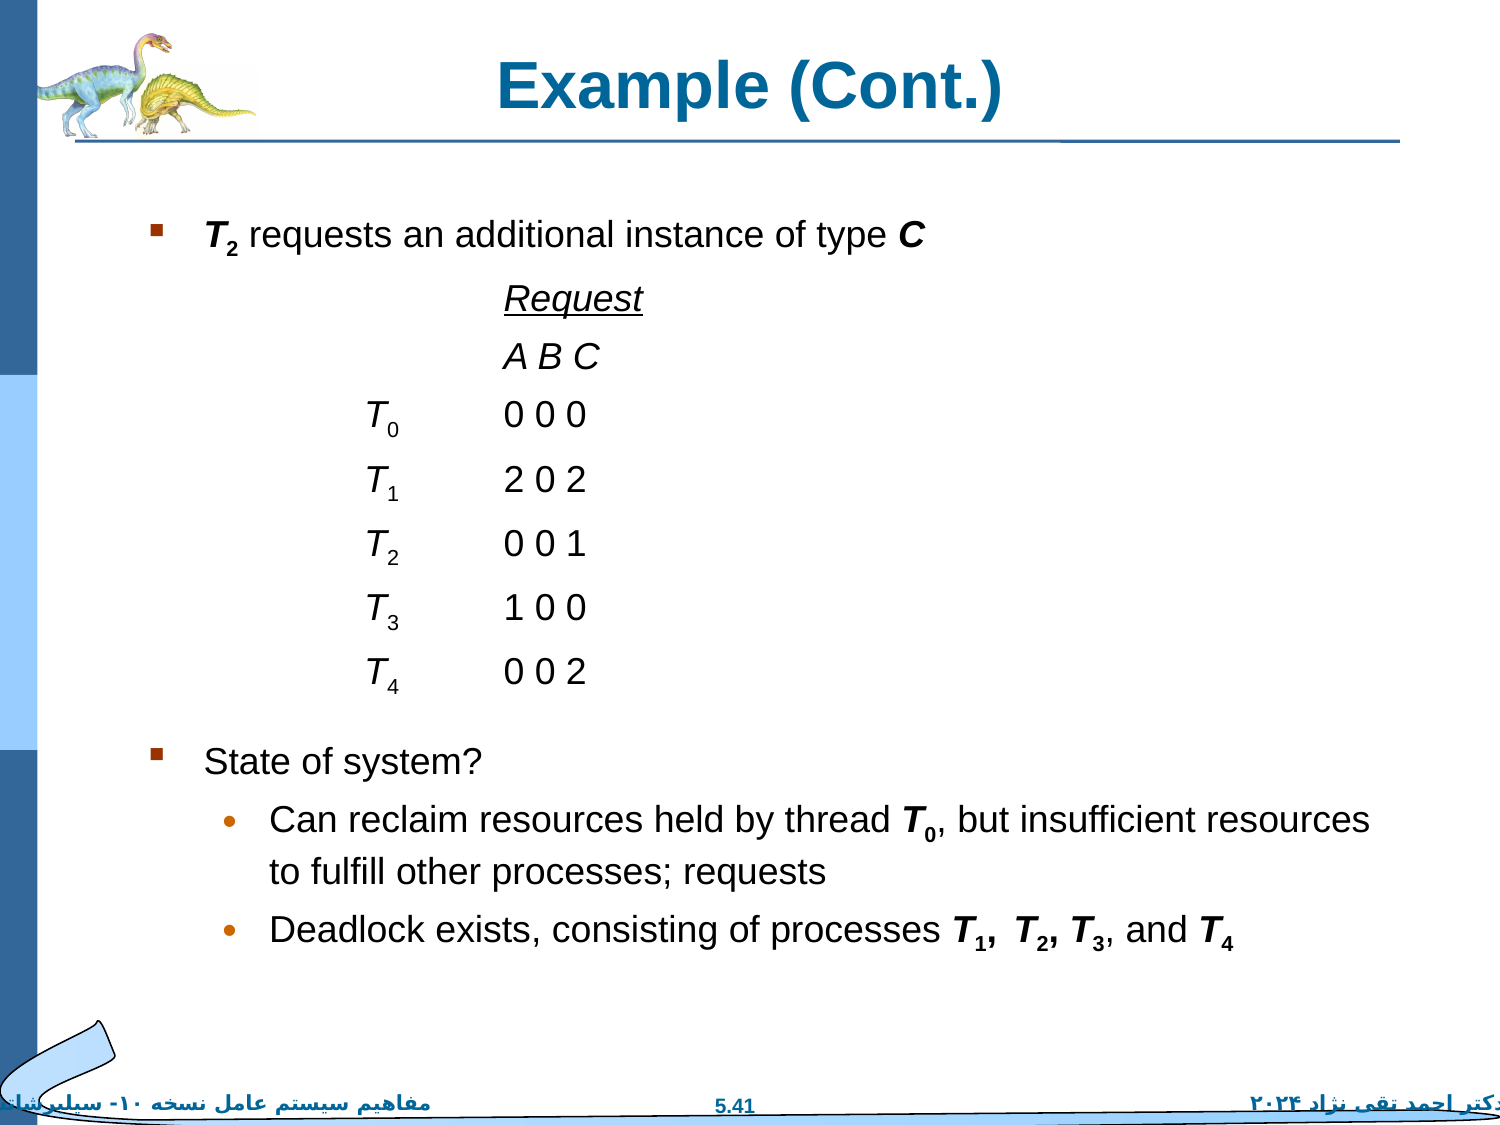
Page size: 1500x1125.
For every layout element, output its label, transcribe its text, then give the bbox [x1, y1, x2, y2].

picture [38, 20, 258, 151]
title Example (Cont.) [75, 35, 1425, 130]
list T2 requests an additional instance of type C Request A B C T0 0 0 0 T1 2 0 2 T2 0 0 1 T3 1 0 0 T4 0 0 2 State of system? Can reclaim resources held by thread T0, but insufficient resources to fulfill other processes; requests Deadlock exists, consisting of processes T1, T2, T3, and T4 [132, 202, 1409, 1029]
